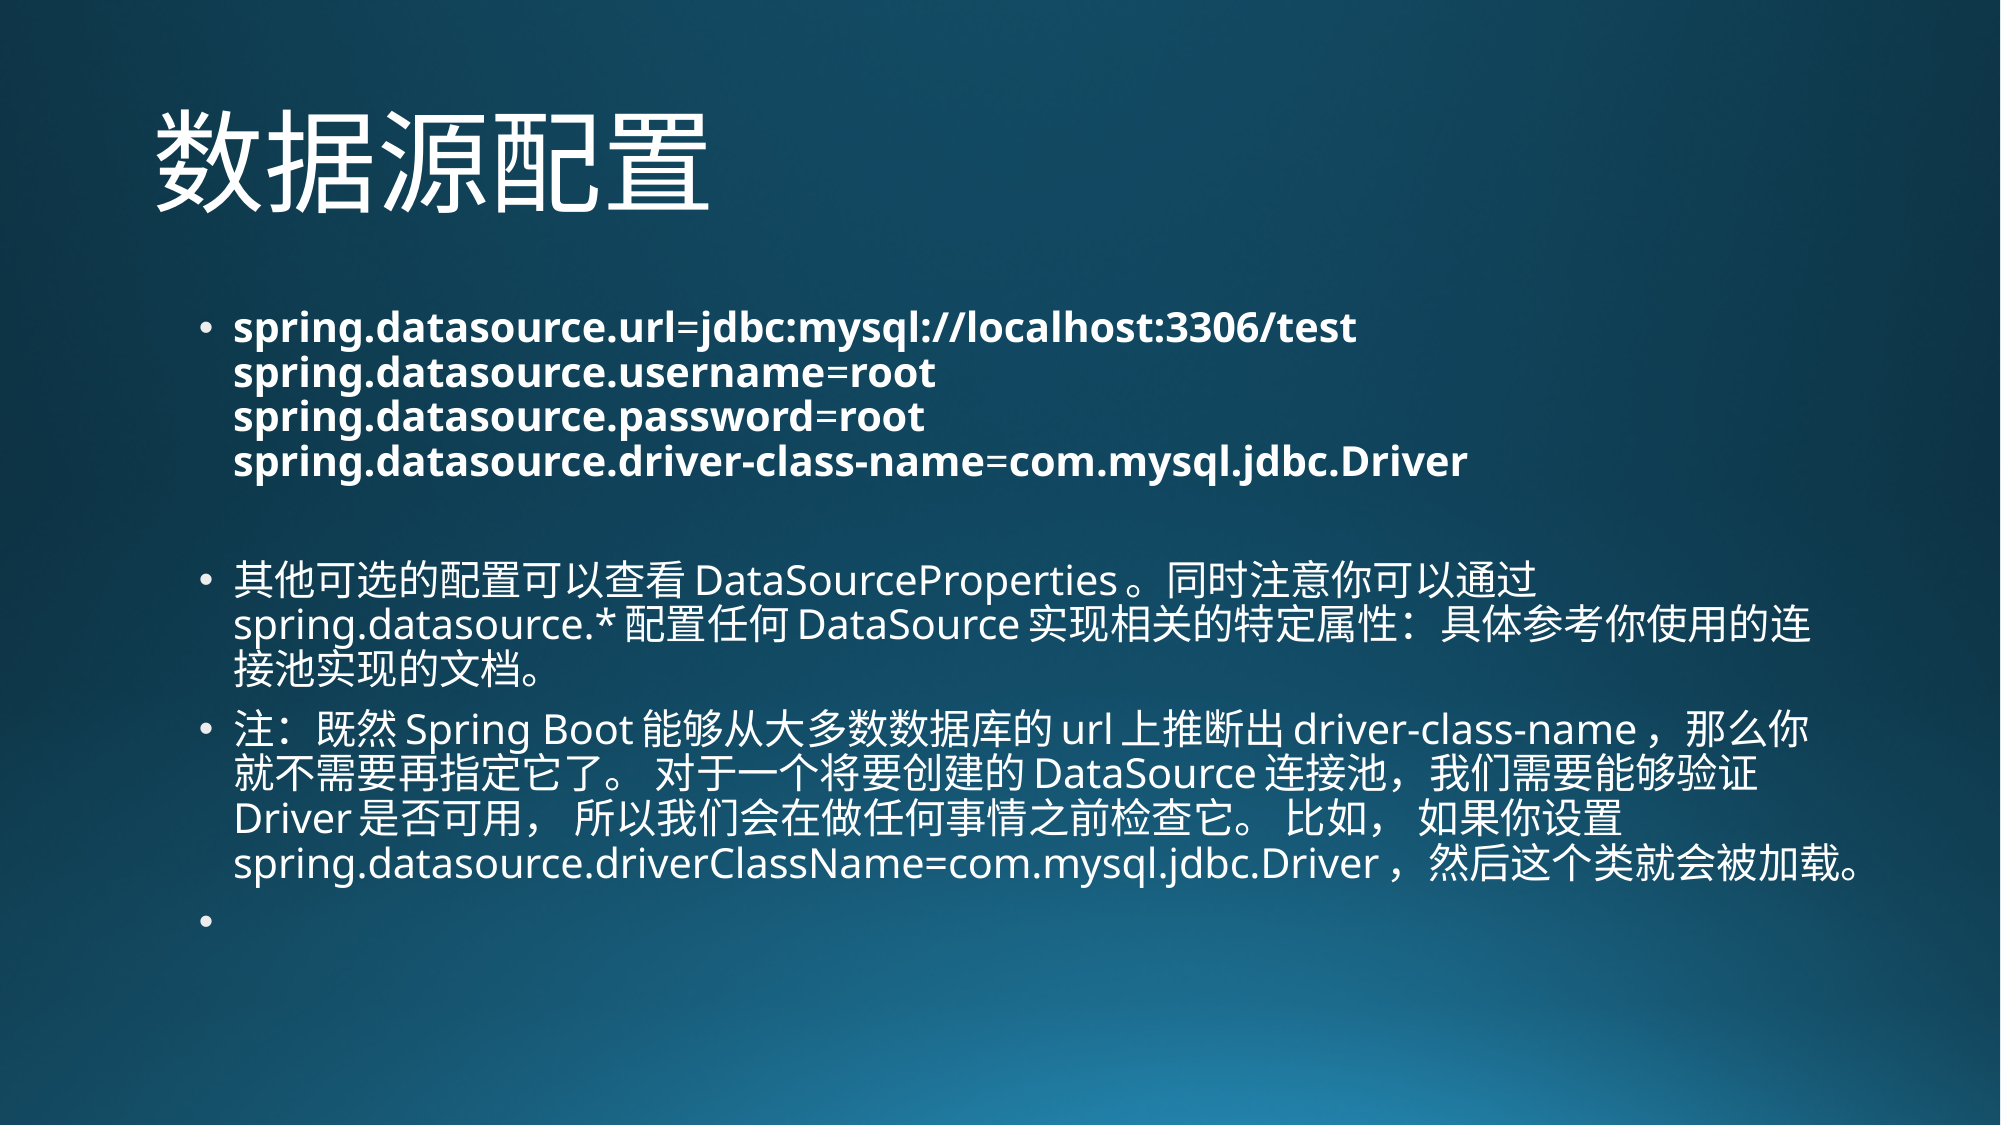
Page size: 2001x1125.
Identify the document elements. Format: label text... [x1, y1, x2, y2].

list spring.datasource.url=jdbc:mysql://localhost:3306/test spring.datasource.username=root spring.datasource.password=root spring.datasource.driver-class-name=com.mysql.jdbc.Driver 其他可选的配置可以查看DataSourceProperties。同时注意你可以通过spring.datasource.*配置任何DataSource实现相关的特定属性：具体参考你使用的连接池实现的文档。 注：既然Spring Boot能够从大多数数据库的url上推断出driver-class-name，那么你就不需要再指定它了。 对于一个将要创建的DataSource连接池，我们需要能够验证Driver是否可用， 所以我们会在做任何事情之前检查它。 比如， 如果你设置spring.datasource.driverClassName=com.mysql.jdbc.Driver，然后这个类就会被加载。 [183, 299, 1863, 1014]
picture [0, 0, 2001, 1125]
title 数据源配置 [137, 59, 1863, 278]
